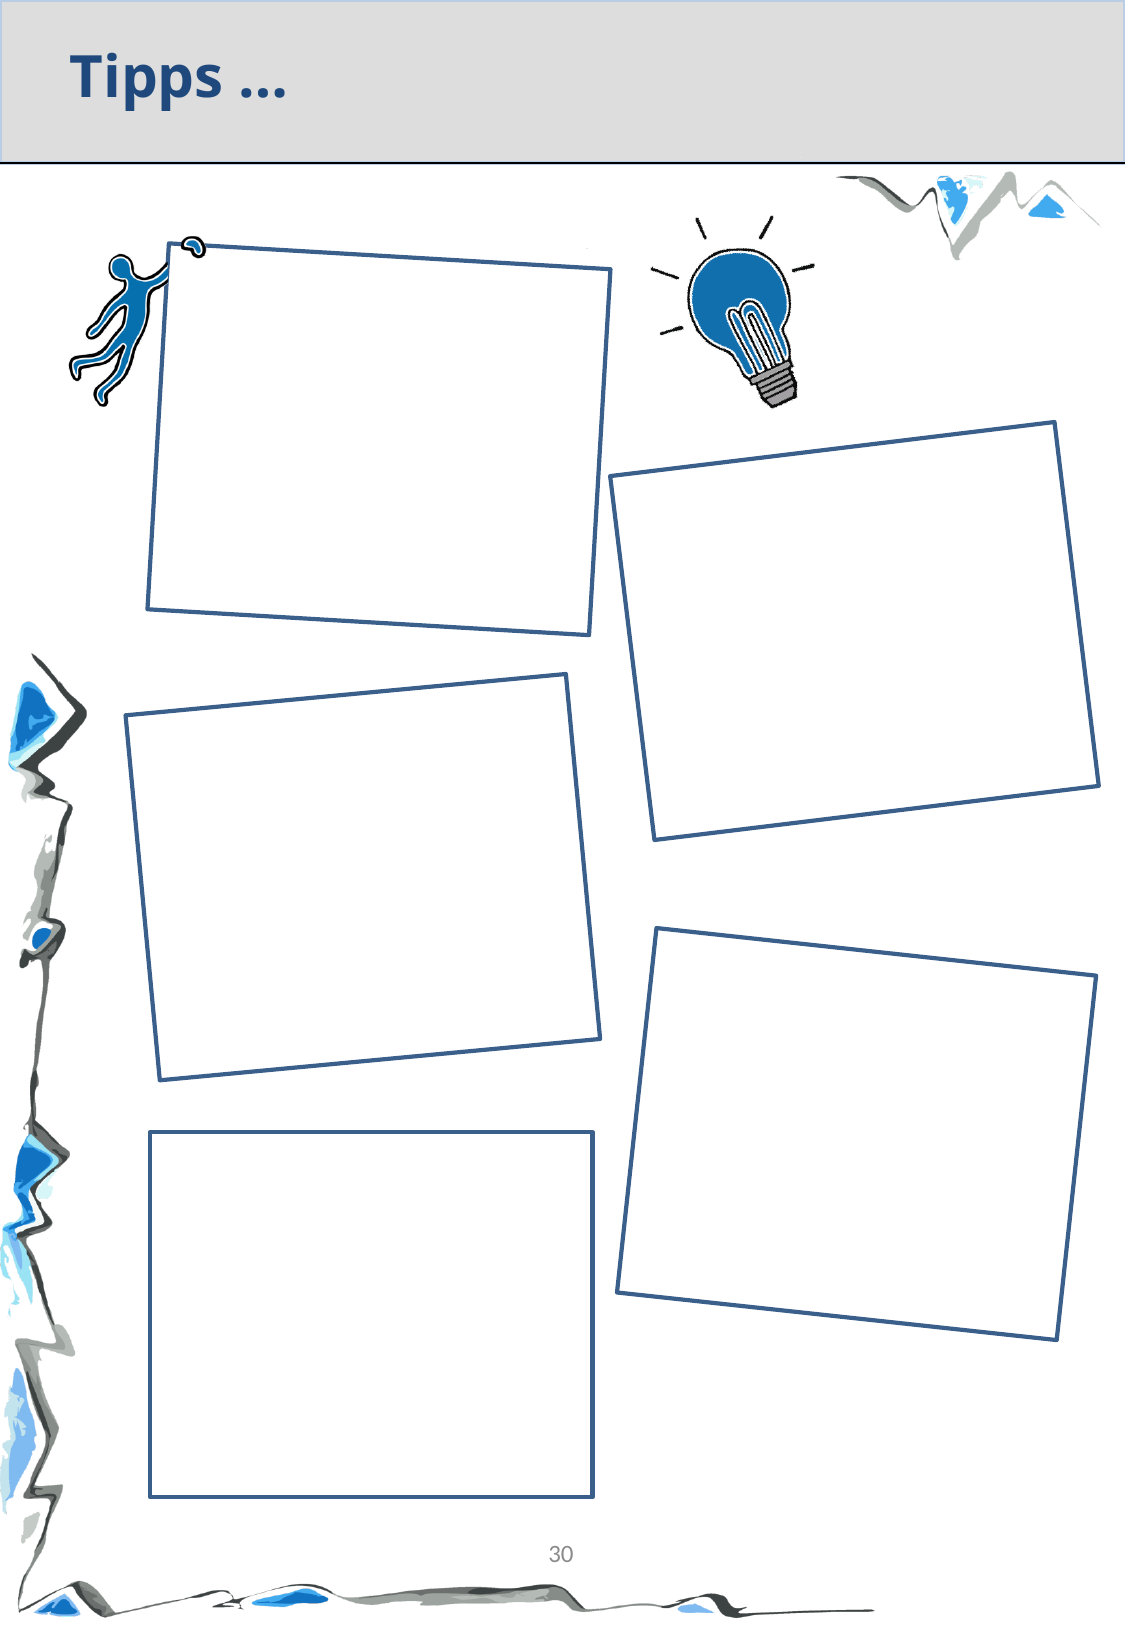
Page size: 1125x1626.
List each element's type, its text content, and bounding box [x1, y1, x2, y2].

text_box [0, 0, 1125, 161]
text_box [42, 219, 218, 415]
text_box Tipps … [54, 44, 1118, 104]
picture [77, 587, 147, 881]
picture [792, 157, 802, 162]
picture [621, 193, 855, 426]
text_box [0, 170, 1125, 1625]
